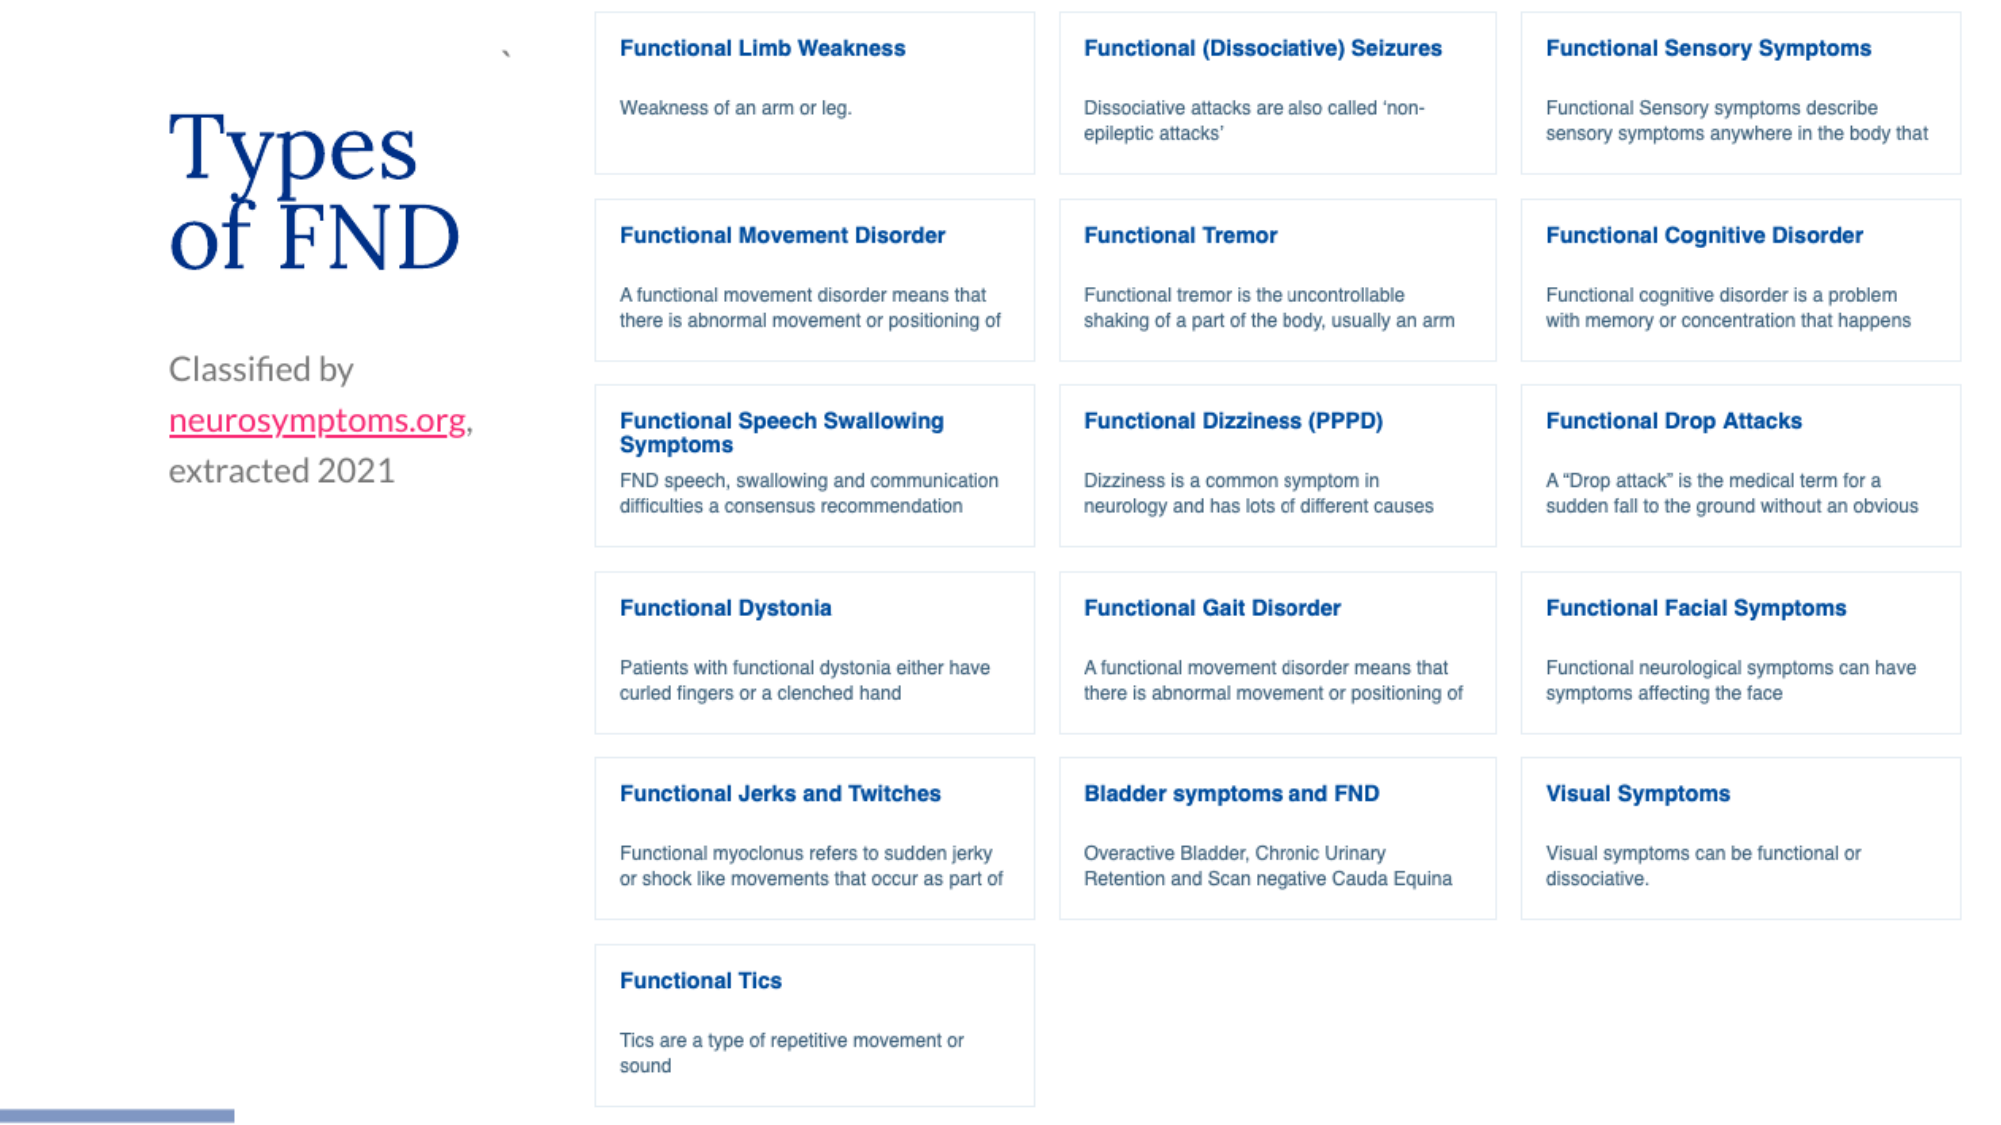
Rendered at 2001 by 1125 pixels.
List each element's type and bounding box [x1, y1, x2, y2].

list [0, 0, 2000, 1125]
